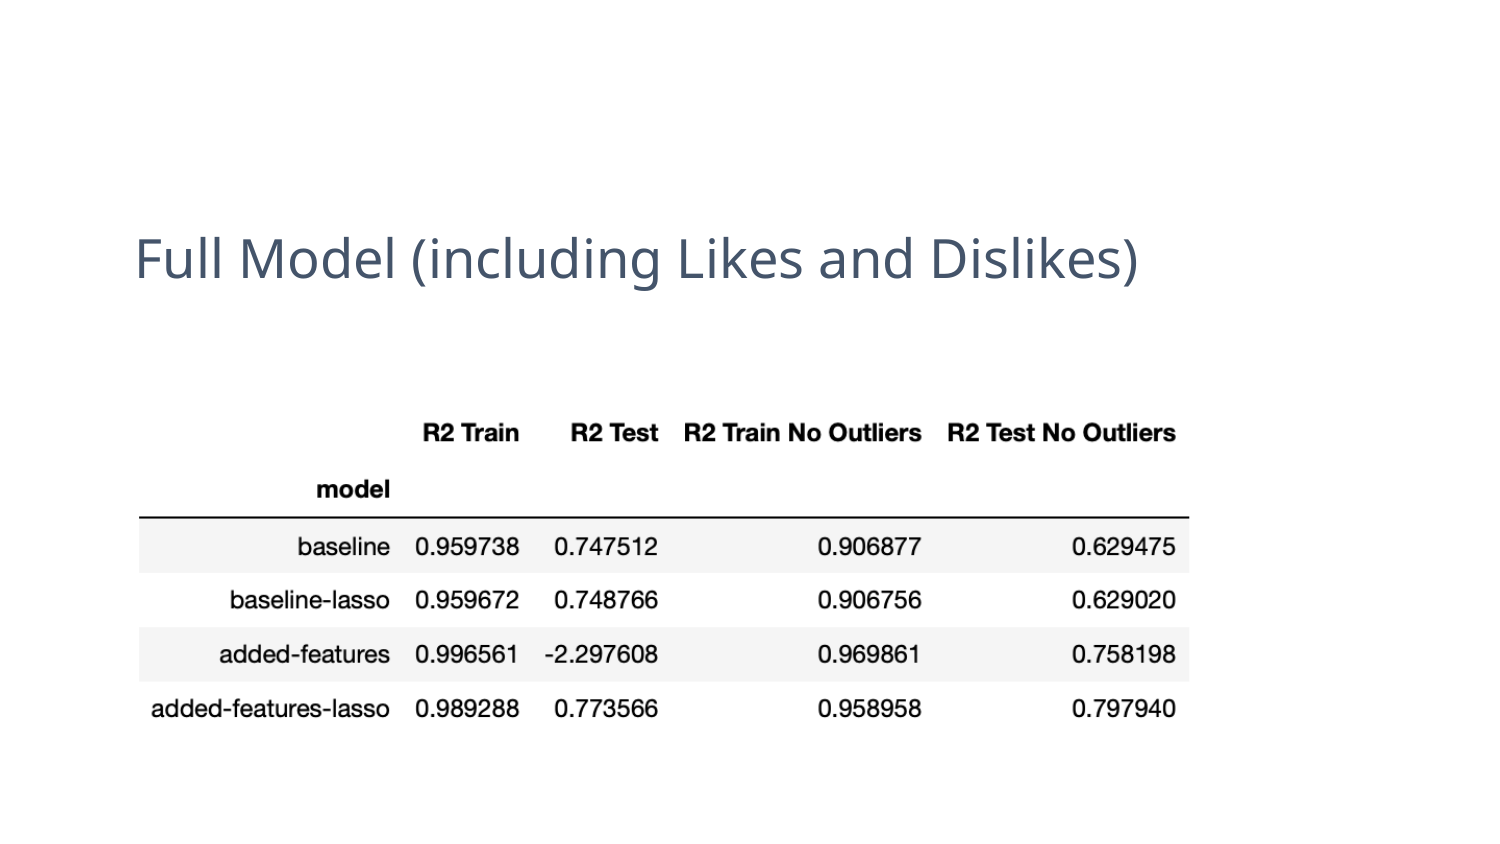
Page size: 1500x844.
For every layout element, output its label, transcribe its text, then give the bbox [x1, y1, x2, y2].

title Full Model (including Likes and Dislikes) [119, 216, 1381, 305]
picture [136, 388, 1207, 739]
